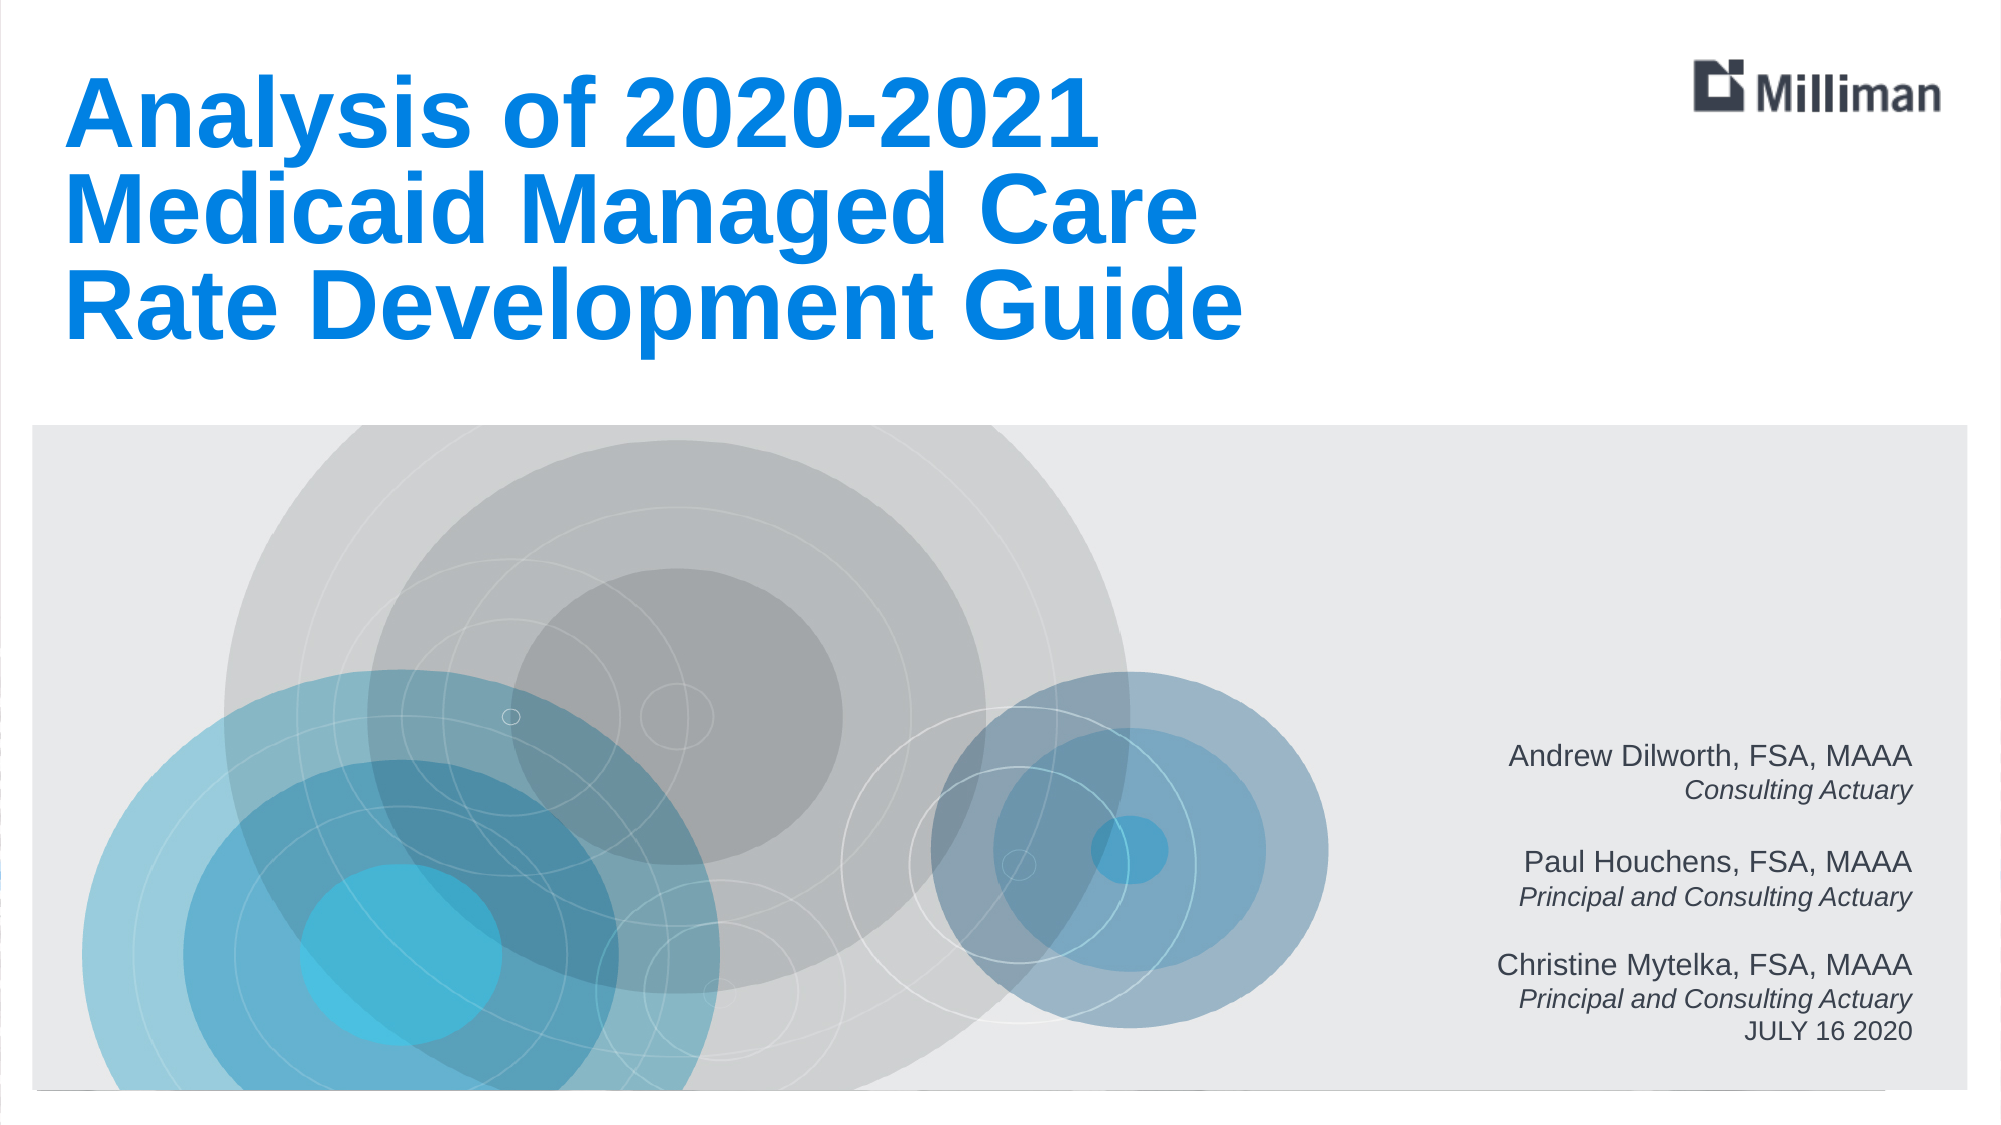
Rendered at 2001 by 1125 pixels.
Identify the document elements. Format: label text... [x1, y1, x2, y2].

title Analysis of 2020-2021 Medicaid Managed Care Rate Development Guide [63, 68, 1339, 359]
picture [32, 424, 1968, 1090]
